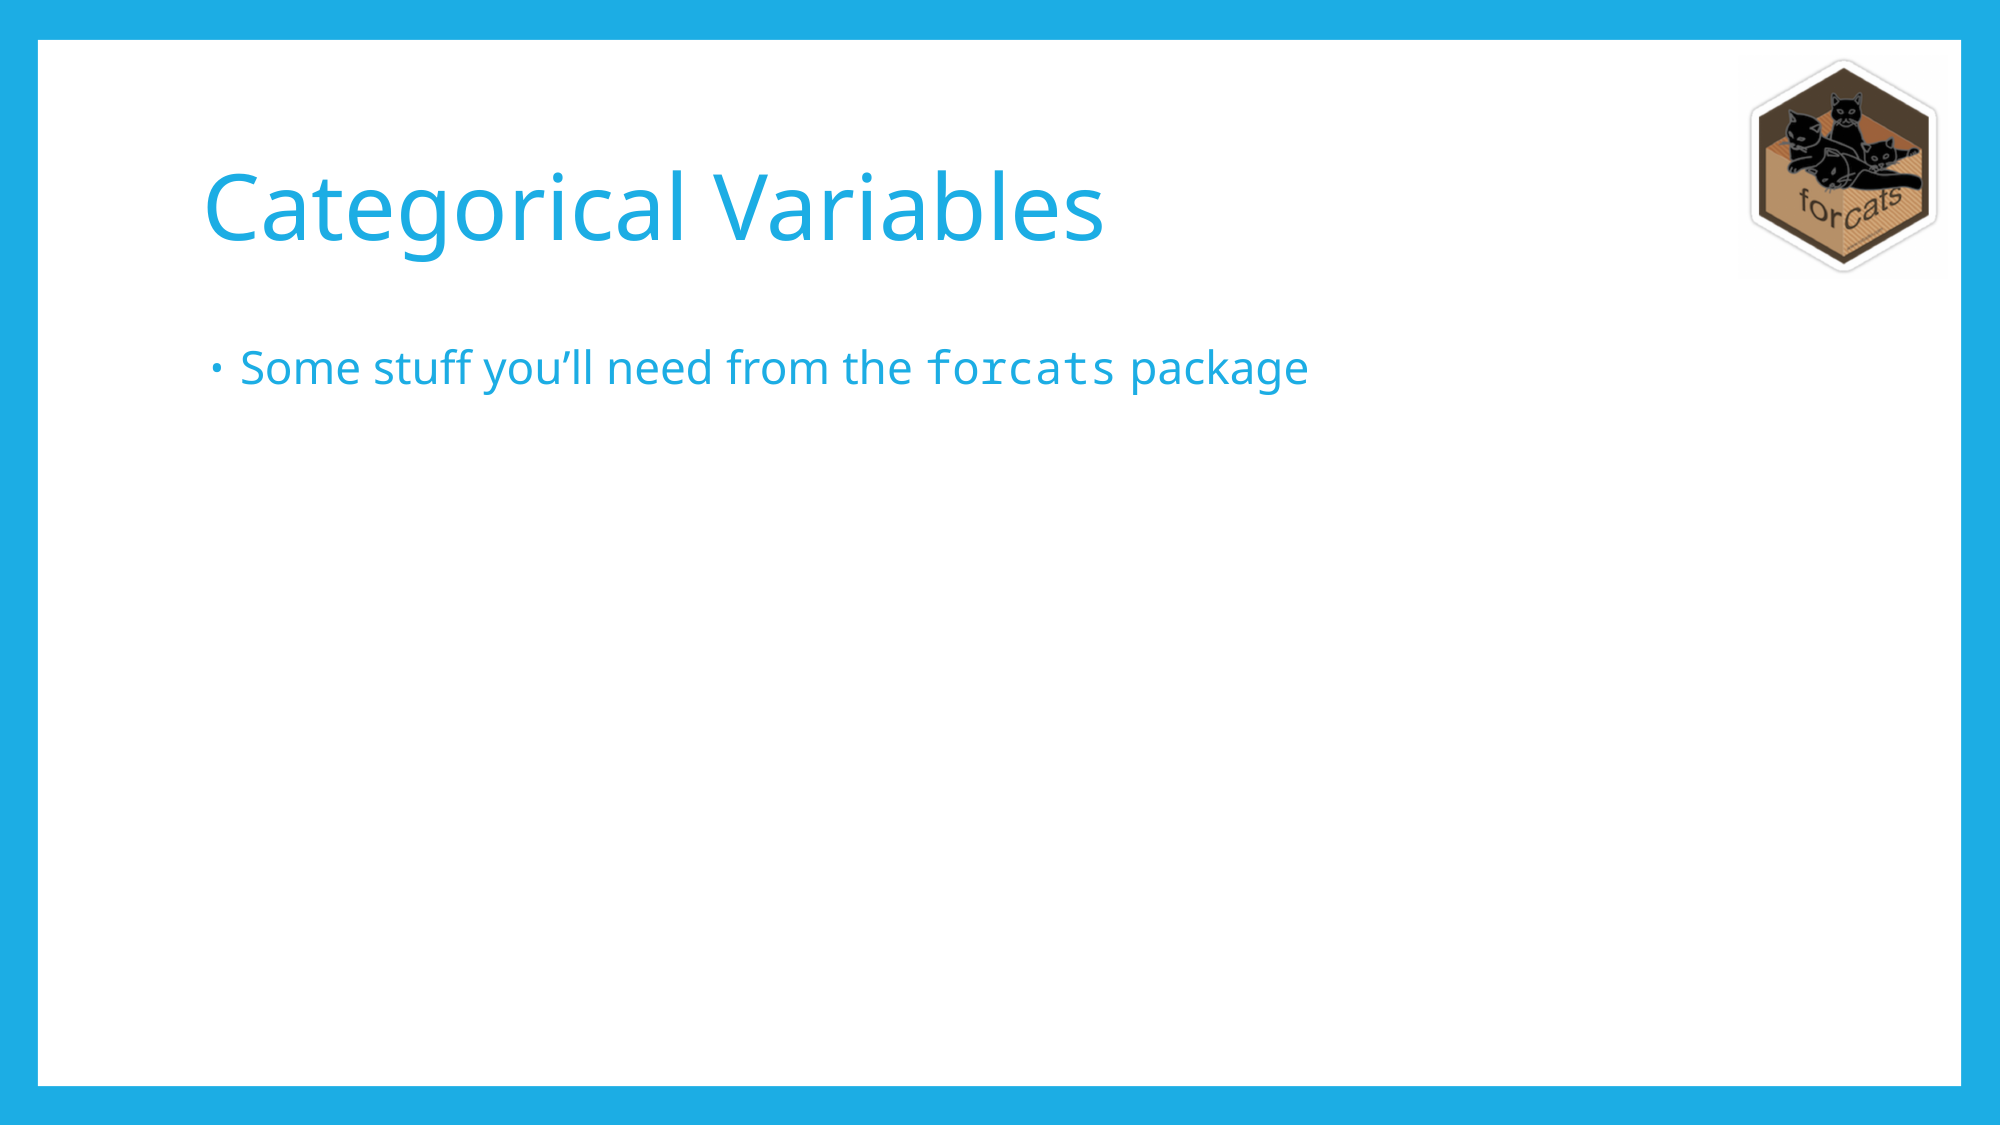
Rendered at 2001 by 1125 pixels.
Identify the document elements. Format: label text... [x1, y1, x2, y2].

picture [1738, 55, 1948, 279]
title Categorical Variables [187, 99, 1808, 323]
list Some stuff you’ll need from the forcats package [187, 337, 1808, 1000]
